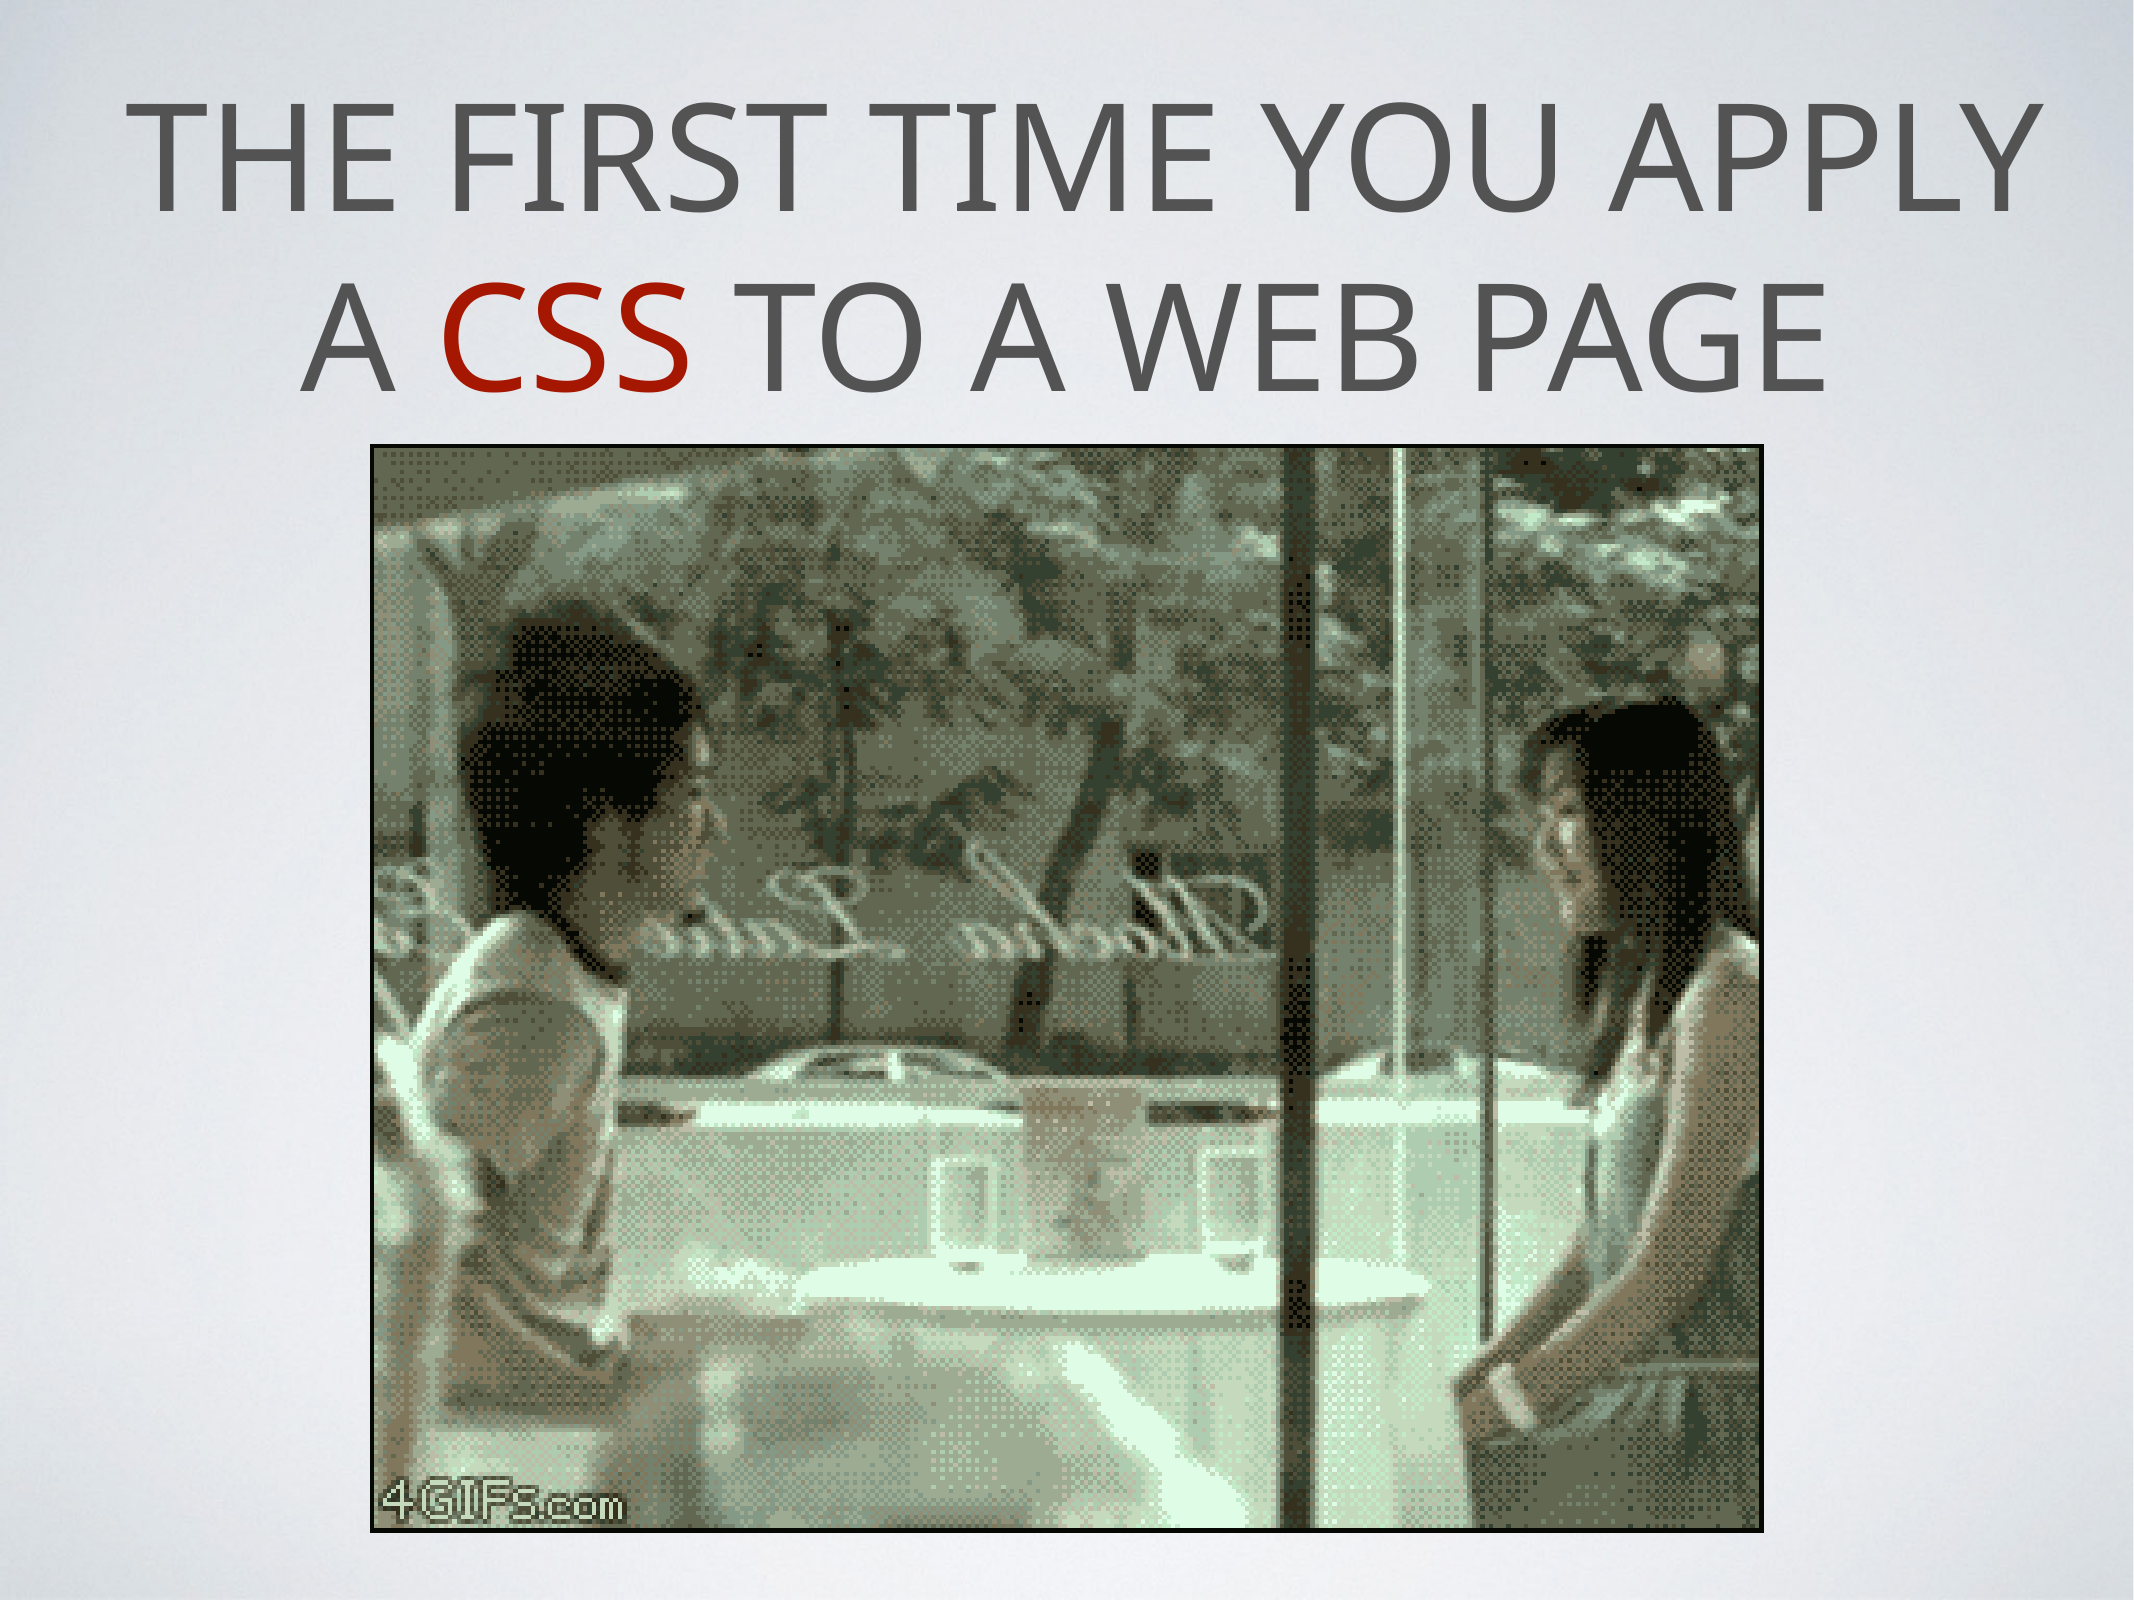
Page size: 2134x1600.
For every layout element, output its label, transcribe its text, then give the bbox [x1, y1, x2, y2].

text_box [369, 443, 1765, 1534]
title The first time you apply a CSS to a web page [57, 41, 2076, 443]
picture [0, 0, 2134, 1600]
